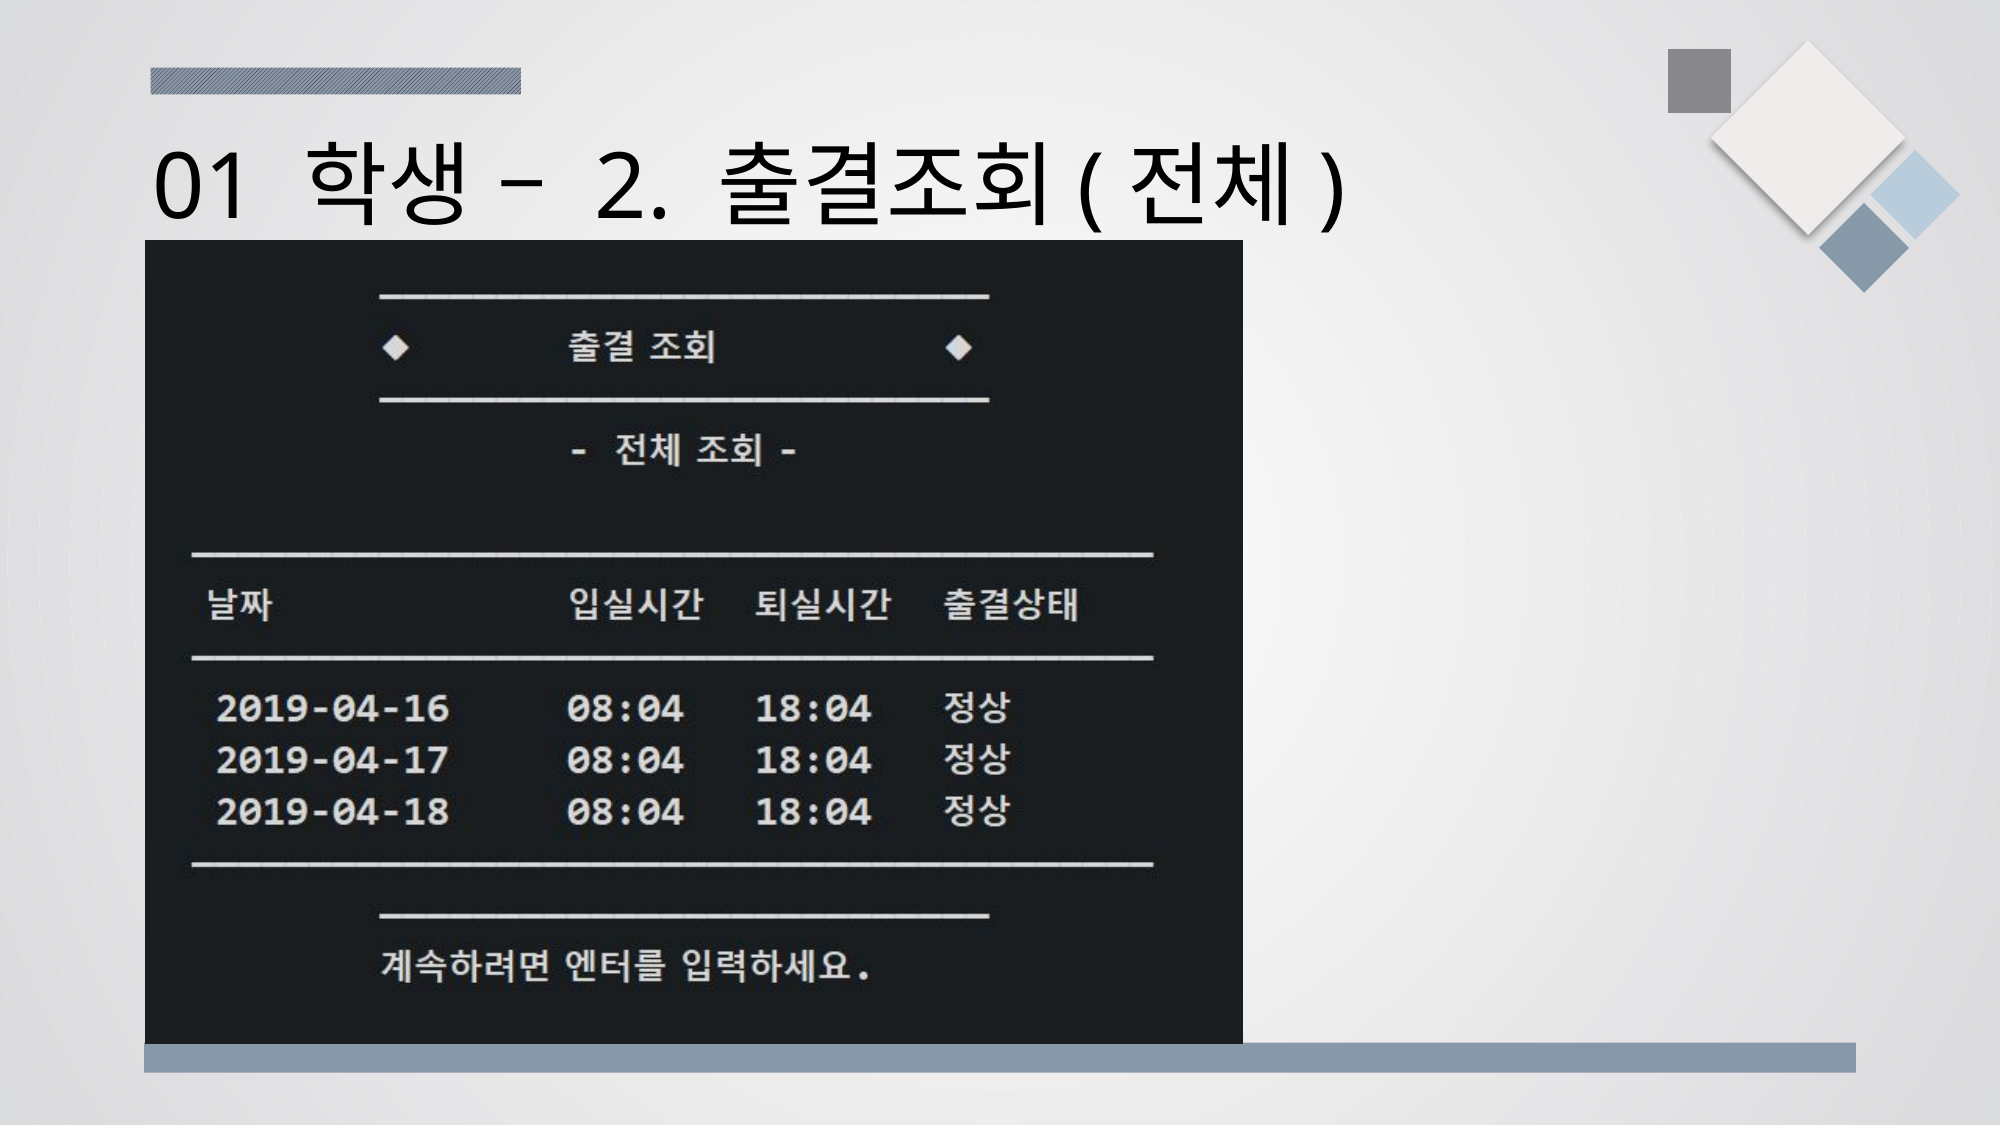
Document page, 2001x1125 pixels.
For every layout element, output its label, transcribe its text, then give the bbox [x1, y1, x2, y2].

picture [145, 240, 1243, 1044]
title 01 학생 – 2. 출결조회(전체) [137, 101, 1707, 278]
